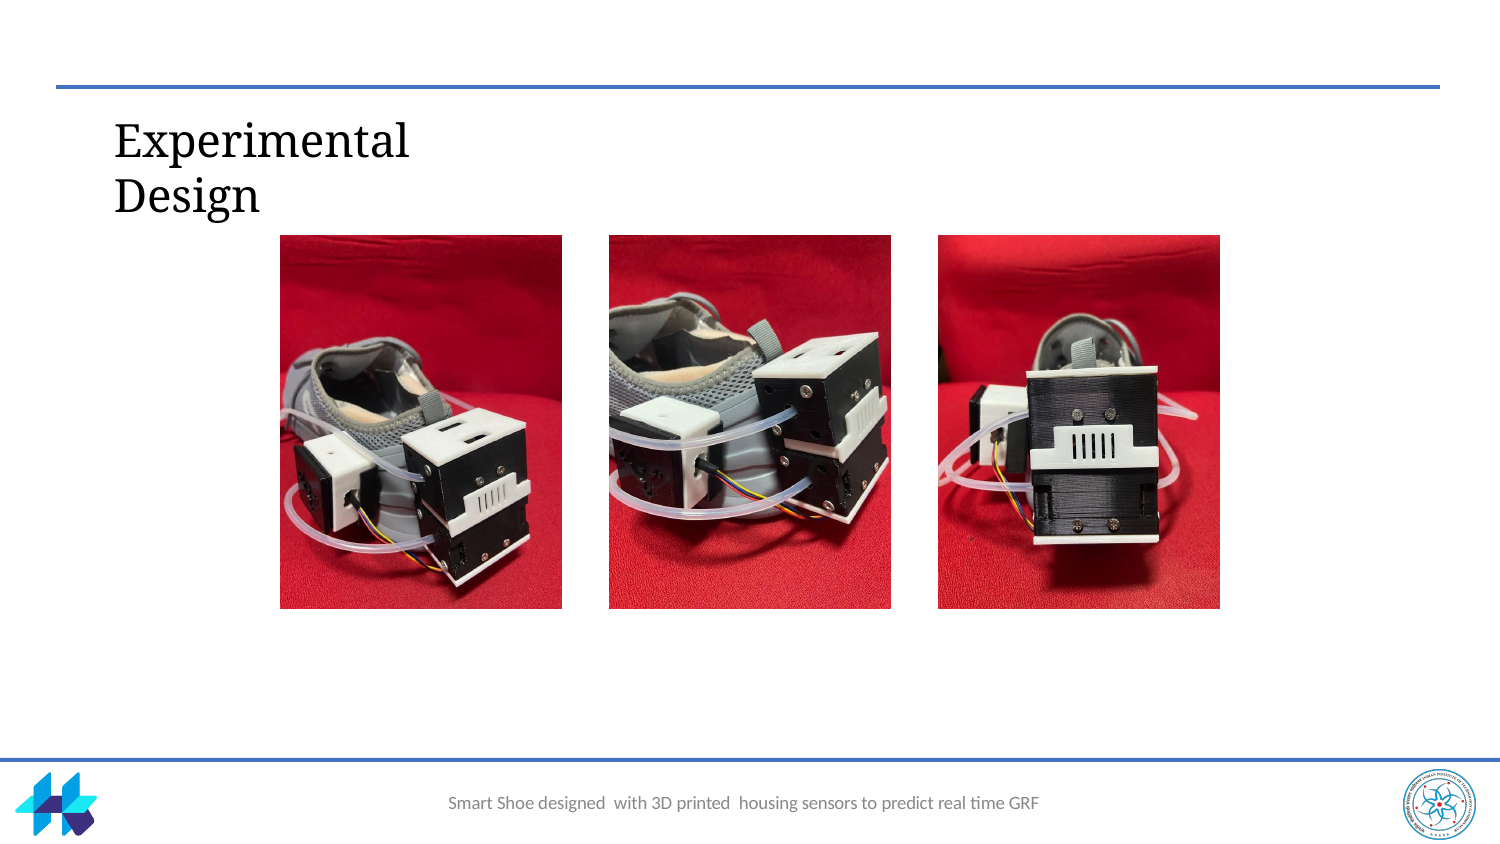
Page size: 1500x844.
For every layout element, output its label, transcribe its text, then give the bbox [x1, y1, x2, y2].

text_box Smart Shoe designed with 3D printed housing sensors to predict real time GRF [446, 788, 1053, 814]
picture [15, 772, 47, 836]
picture [1403, 769, 1430, 795]
picture [279, 235, 562, 609]
picture [1449, 814, 1476, 840]
title Experimental Design [111, 110, 543, 253]
picture [938, 235, 1220, 609]
picture [1449, 769, 1476, 795]
picture [36, 772, 97, 836]
picture [1403, 769, 1476, 840]
picture [609, 235, 891, 609]
